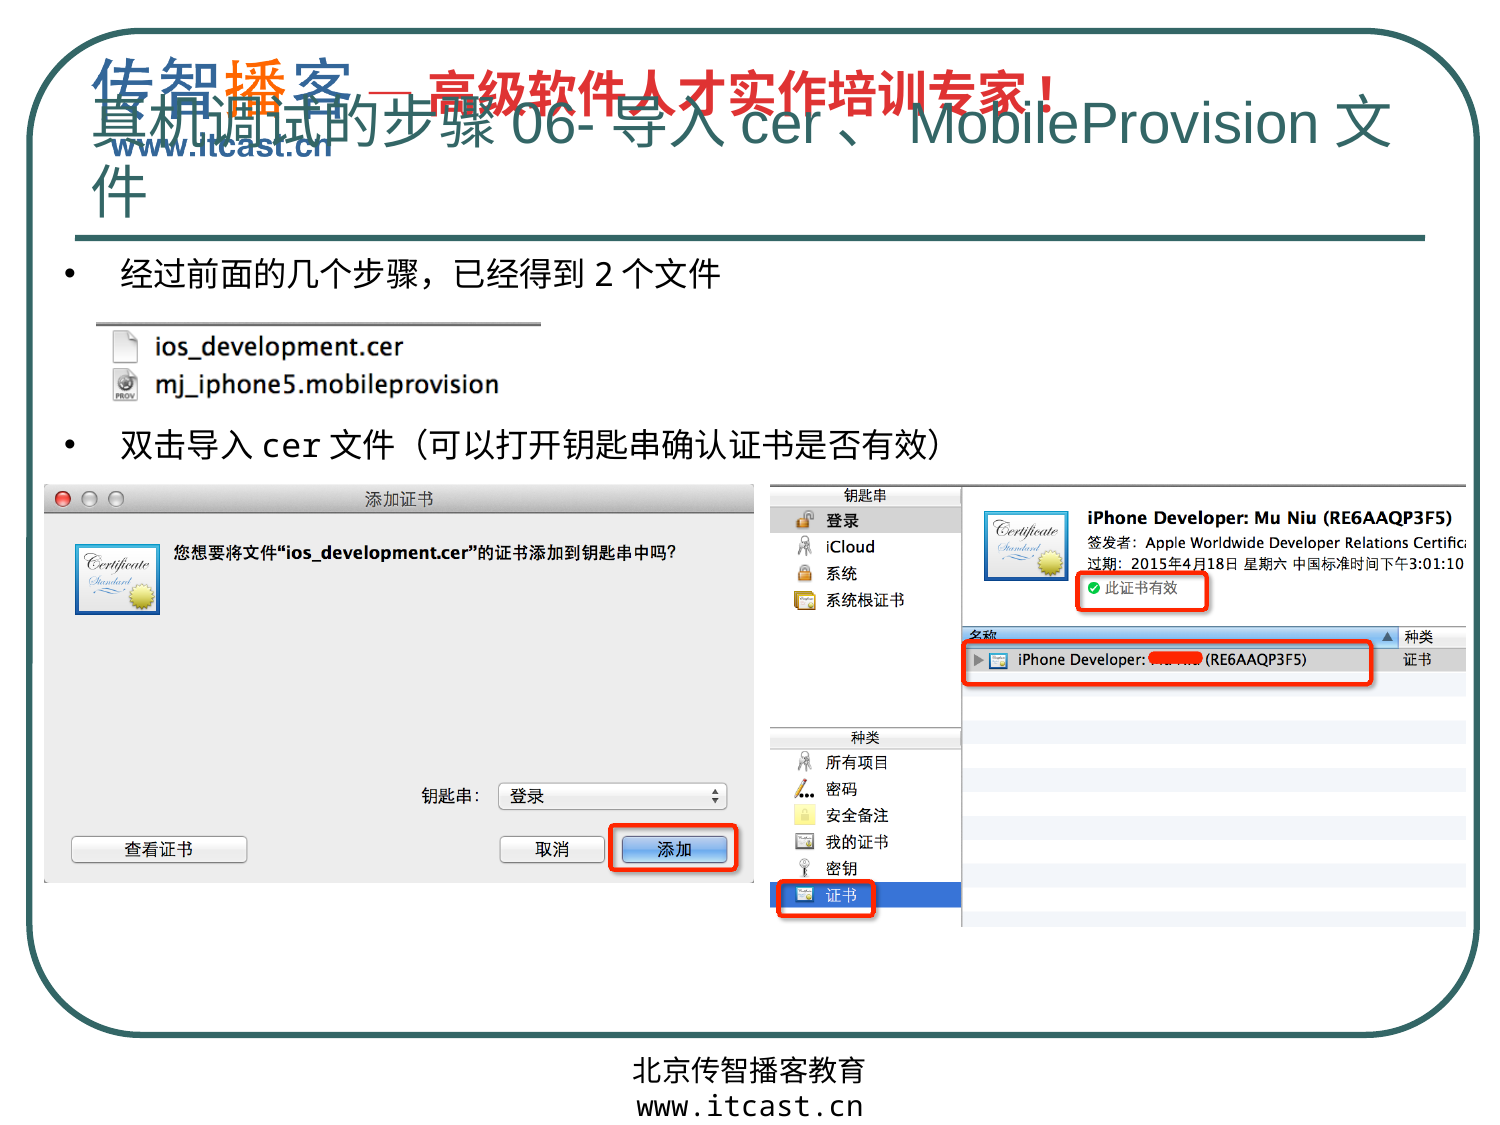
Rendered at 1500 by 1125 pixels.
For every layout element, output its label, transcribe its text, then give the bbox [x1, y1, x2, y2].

text_box 双击导入cer文件（可以打开钥匙串确认证书是否有效） [49, 416, 1452, 485]
list 经过前面的几个步骤，已经得到2个文件 [49, 246, 1452, 314]
picture [769, 483, 1466, 927]
title 真机调试的步骤06-导入cer、MobileProvision文件 [75, 45, 1425, 233]
picture [44, 483, 754, 883]
picture [96, 322, 541, 431]
